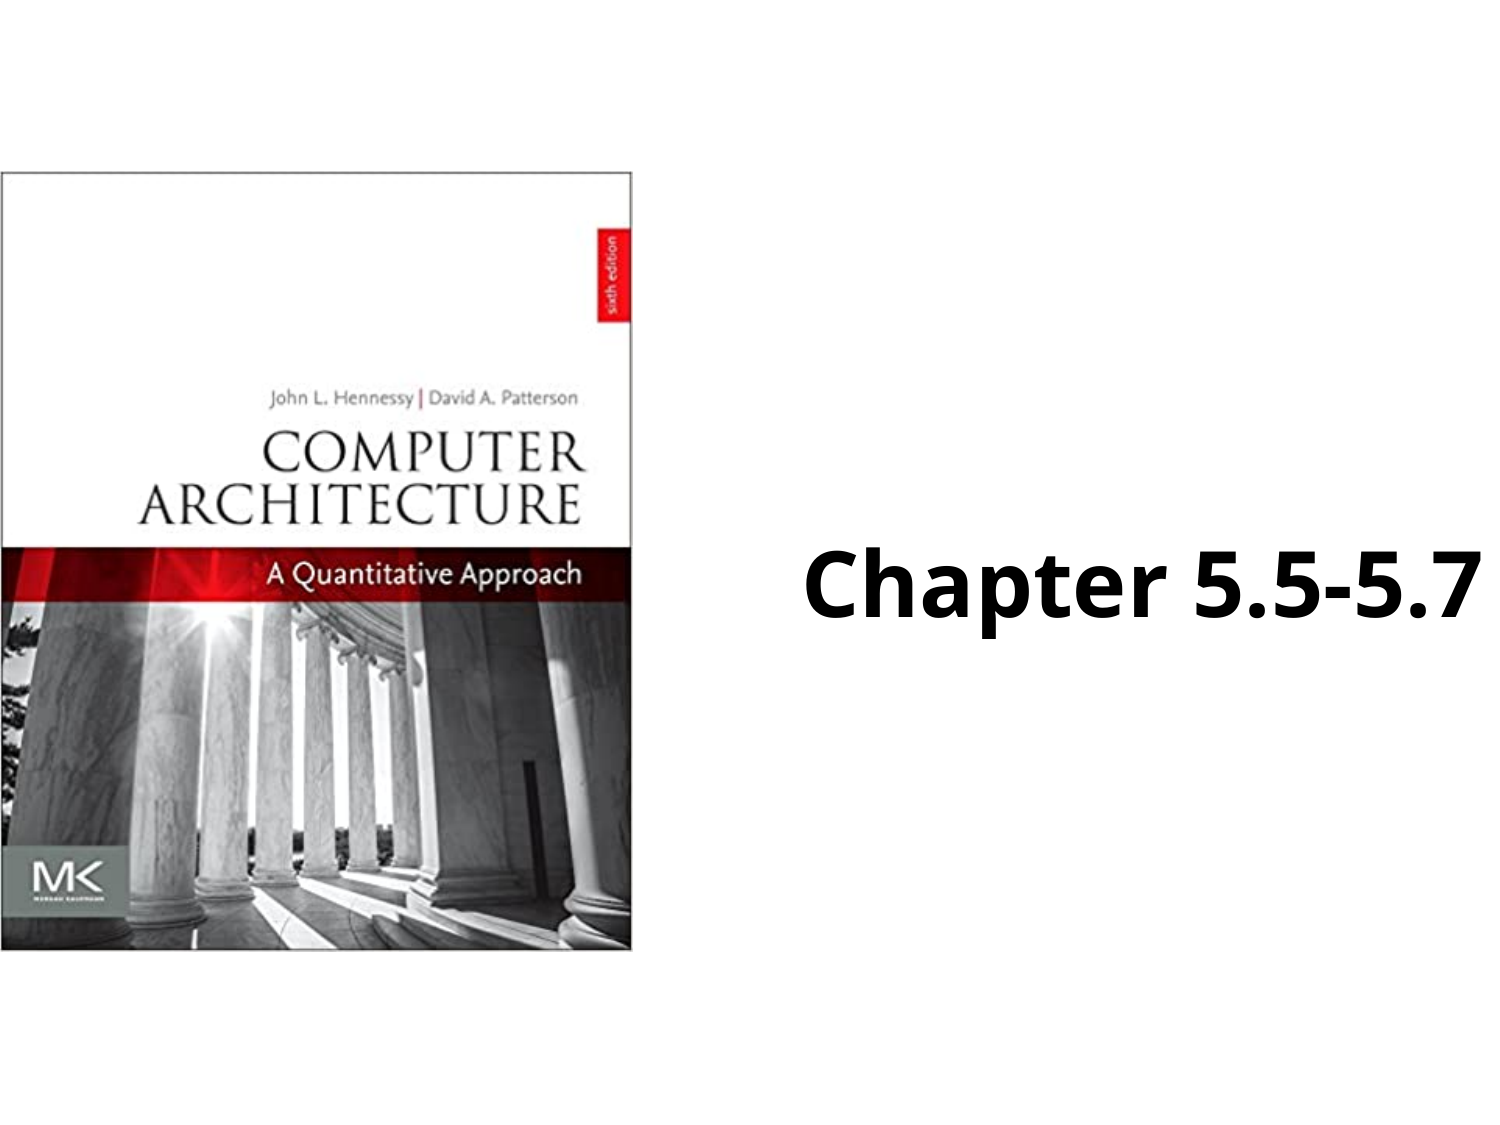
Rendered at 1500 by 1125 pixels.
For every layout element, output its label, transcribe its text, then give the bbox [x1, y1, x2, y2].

picture [0, 171, 633, 952]
text_box Chapter 5.5-5.7 [637, 487, 1500, 675]
